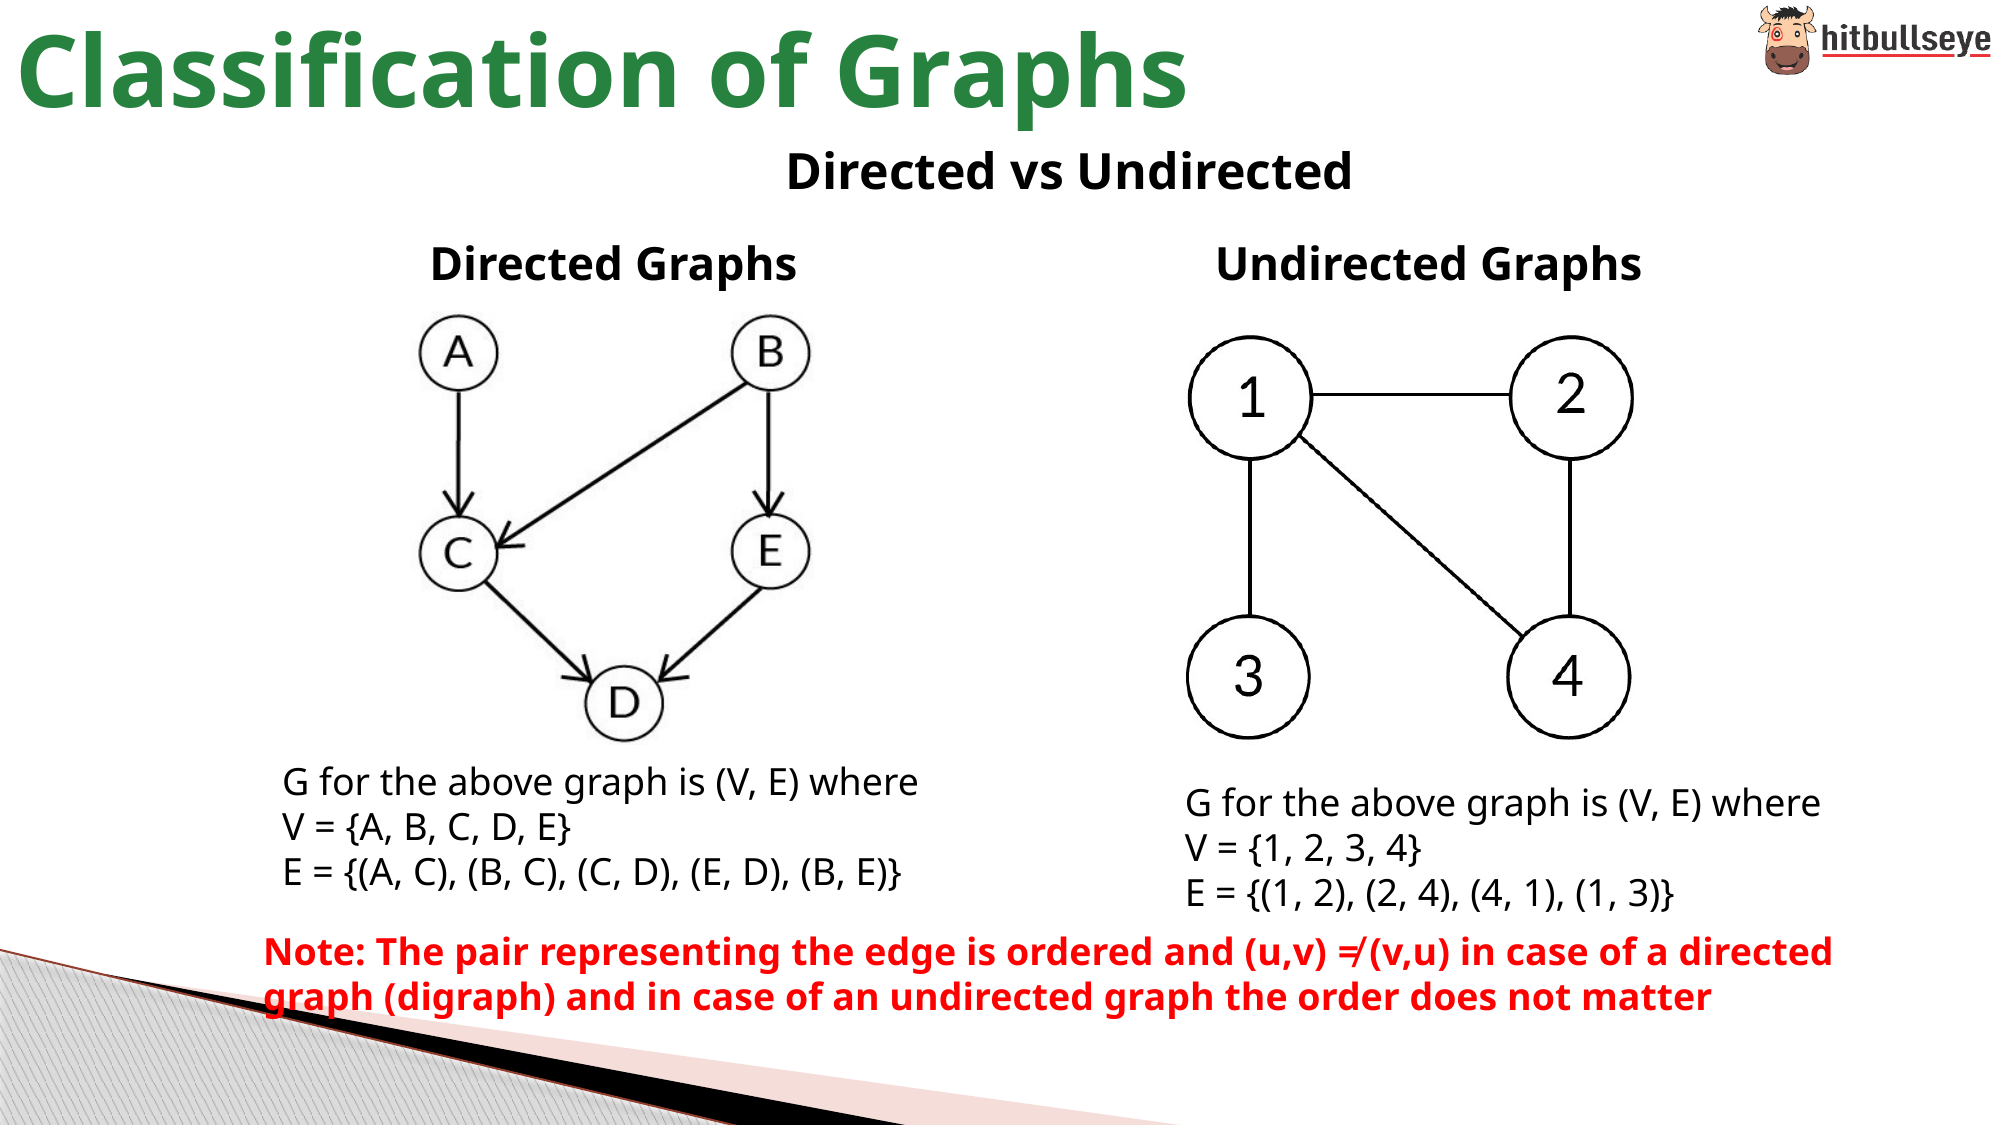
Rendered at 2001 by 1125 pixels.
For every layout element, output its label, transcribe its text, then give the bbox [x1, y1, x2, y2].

title Classification of Graphs [0, 0, 1800, 137]
picture [1169, 317, 1645, 752]
picture [1800, 0, 2000, 81]
text_box Undirected Graphs [1200, 227, 1675, 298]
text_box Directed vs Undirected [375, 137, 1765, 208]
picture [375, 310, 851, 745]
text_box G for the above graph is (V, E) where V = {A, B, C, D, E} E = {(A, C), (B, C), (C, D), (E, D), (B, E)} [267, 750, 980, 901]
text_box Directed Graphs [414, 227, 850, 298]
text_box Note: The pair representing the edge is ordered and (u,v) ≠ (v,u) in case of a directed graph (digraph) and in case of an undirected graph the order does not matter [248, 921, 1849, 1026]
text_box G for the above graph is (V, E) where V = {1, 2, 3, 4} E = {(1, 2), (2, 4), (4, 1), (1, 3)} [1170, 771, 1913, 1012]
